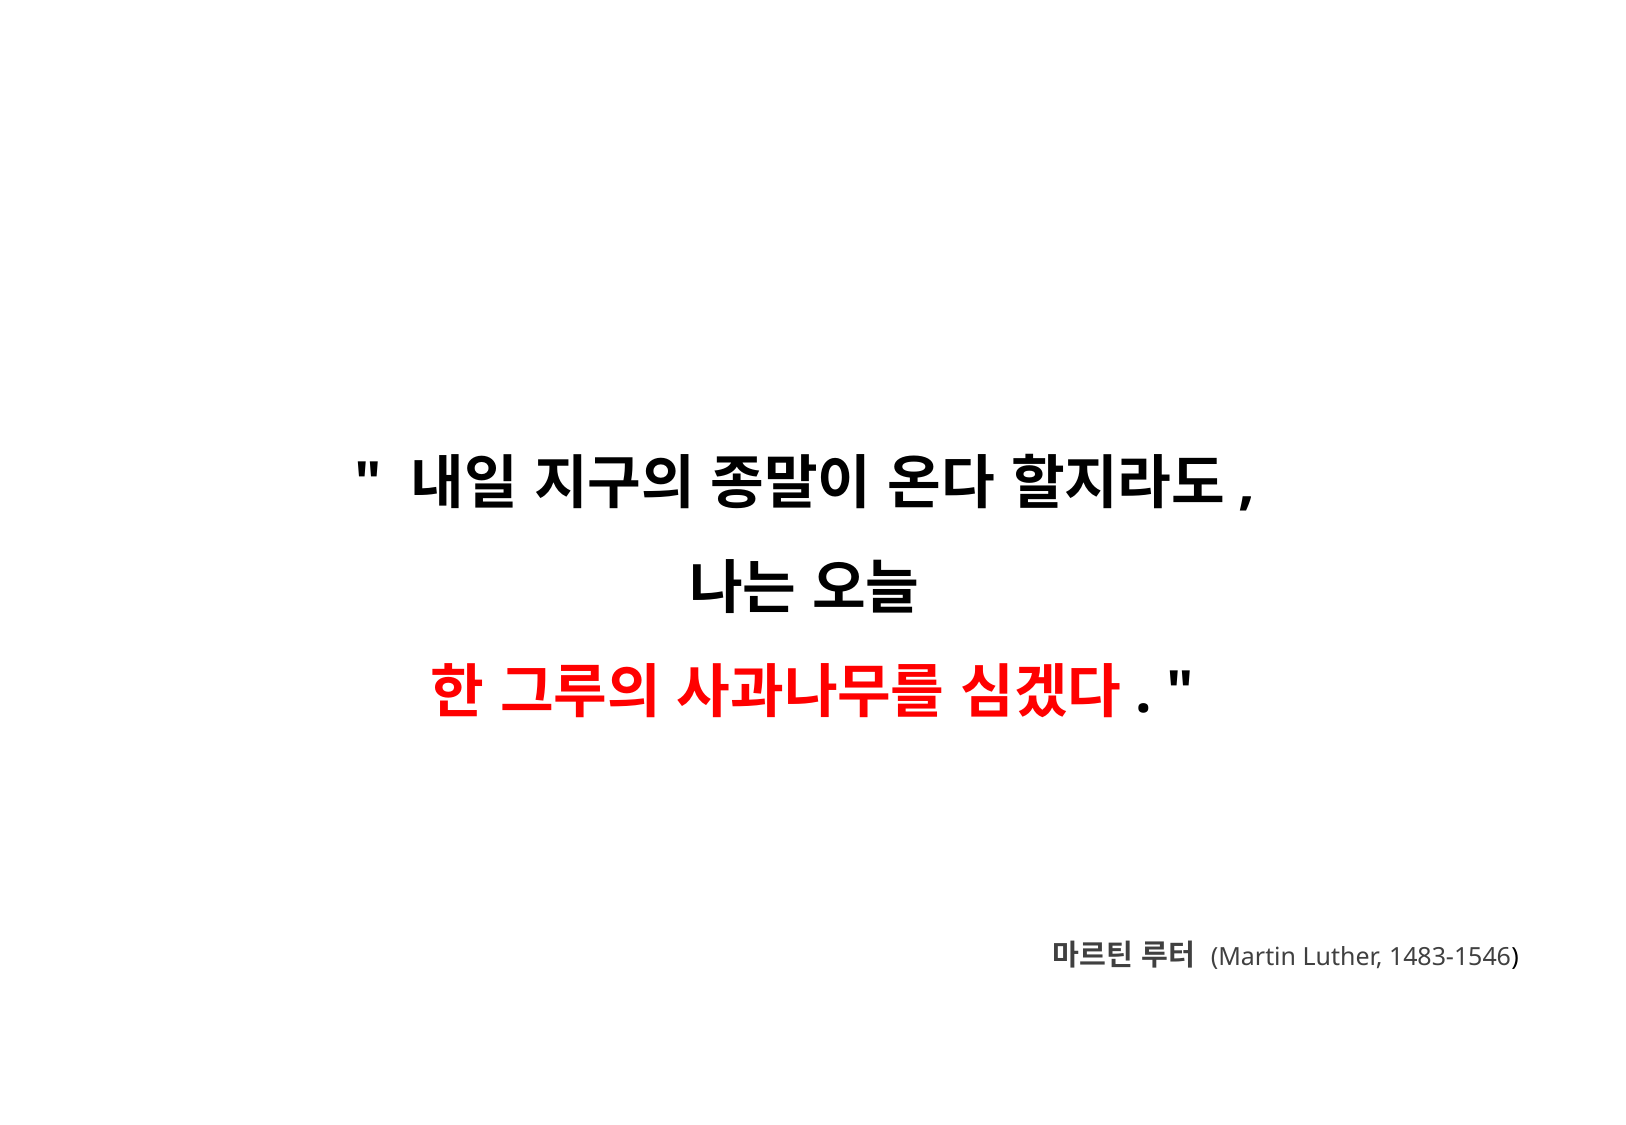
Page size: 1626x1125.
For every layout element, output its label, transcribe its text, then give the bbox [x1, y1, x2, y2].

text_box 마르틴 루터 (Martin Luther, 1483-1546) [971, 927, 1535, 979]
text_box " 내일 지구의 종말이 온다 할지라도, 나는 오늘 한 그루의 사과나무를 심겠다. " [216, 402, 1409, 732]
